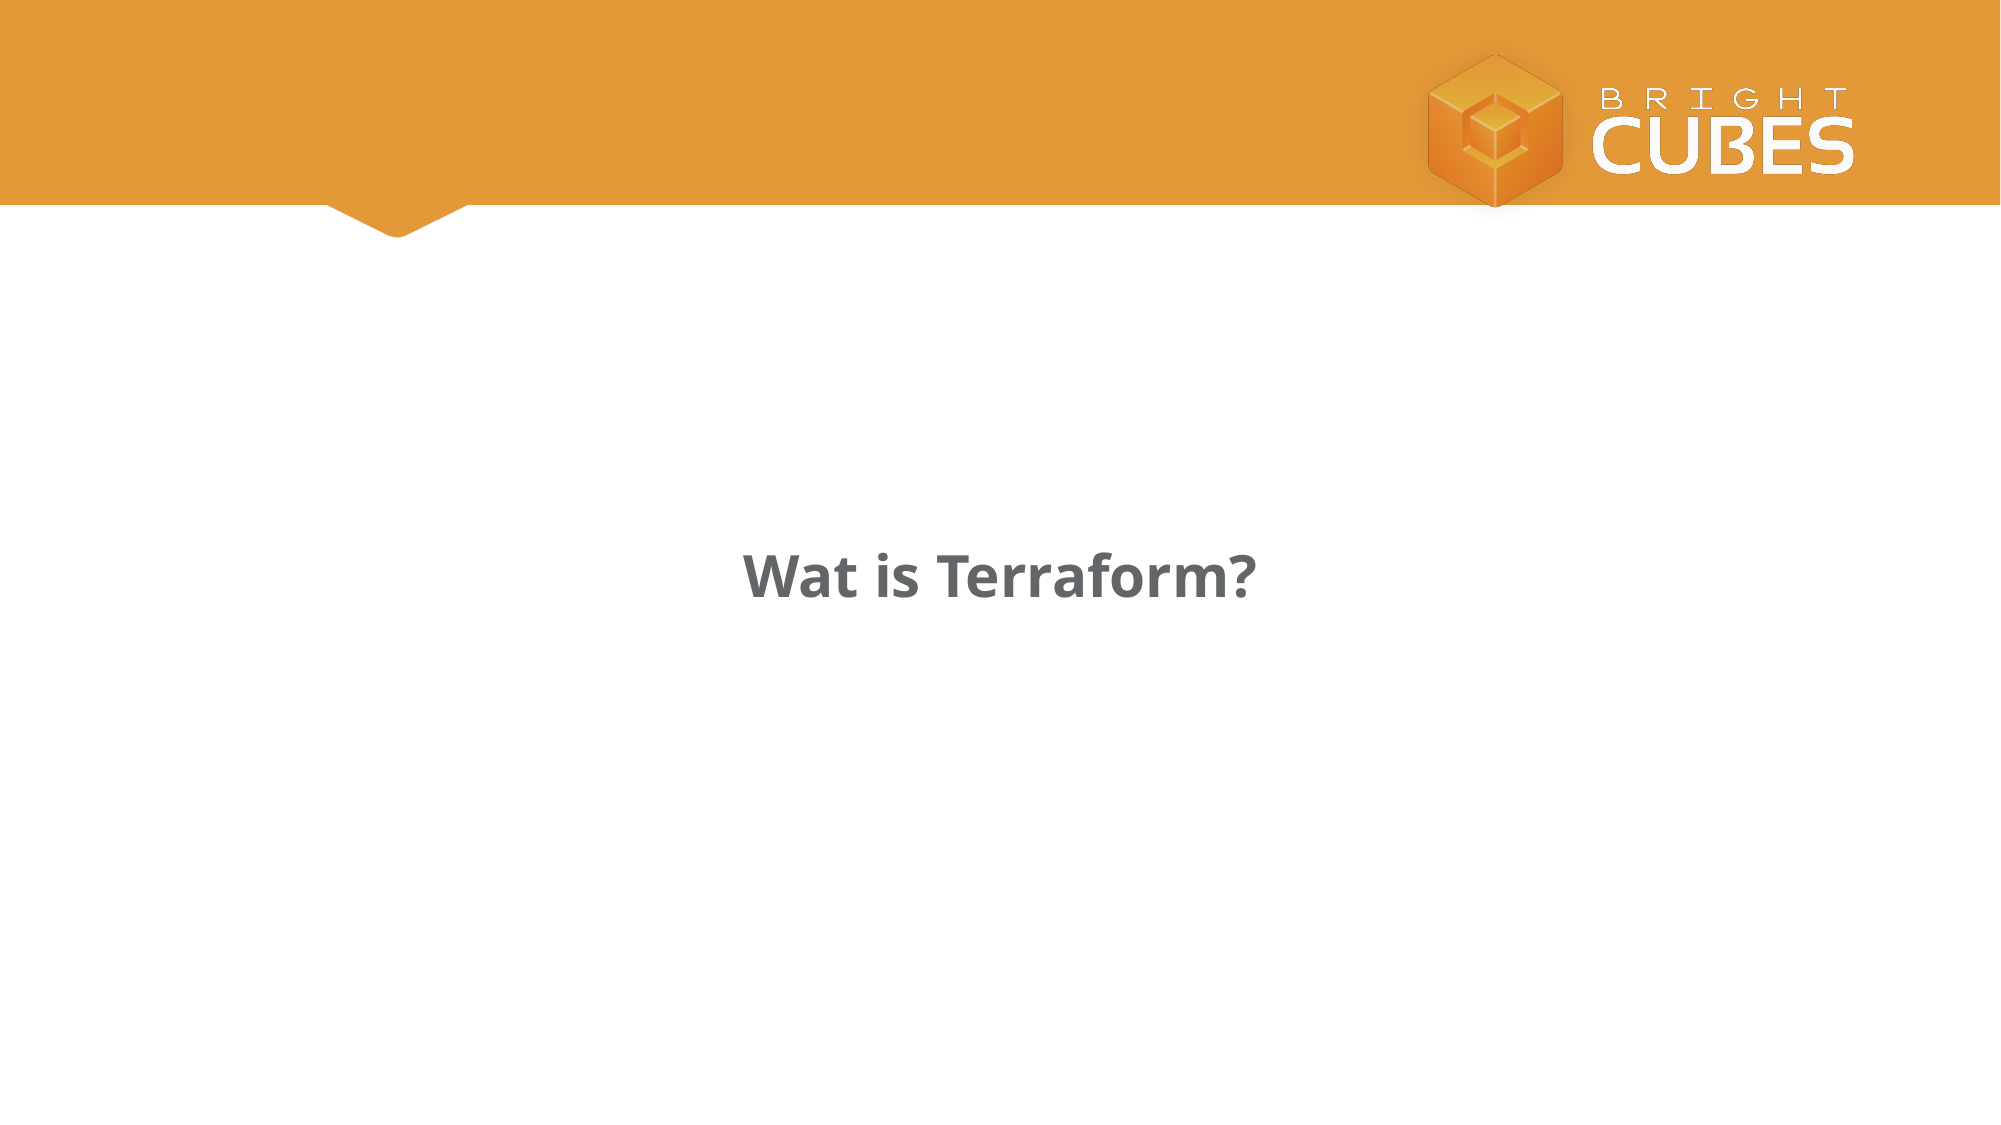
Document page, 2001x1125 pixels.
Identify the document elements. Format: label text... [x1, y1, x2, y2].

picture [1399, 40, 1883, 222]
text_box Wat is Terraform? [499, 531, 1502, 617]
